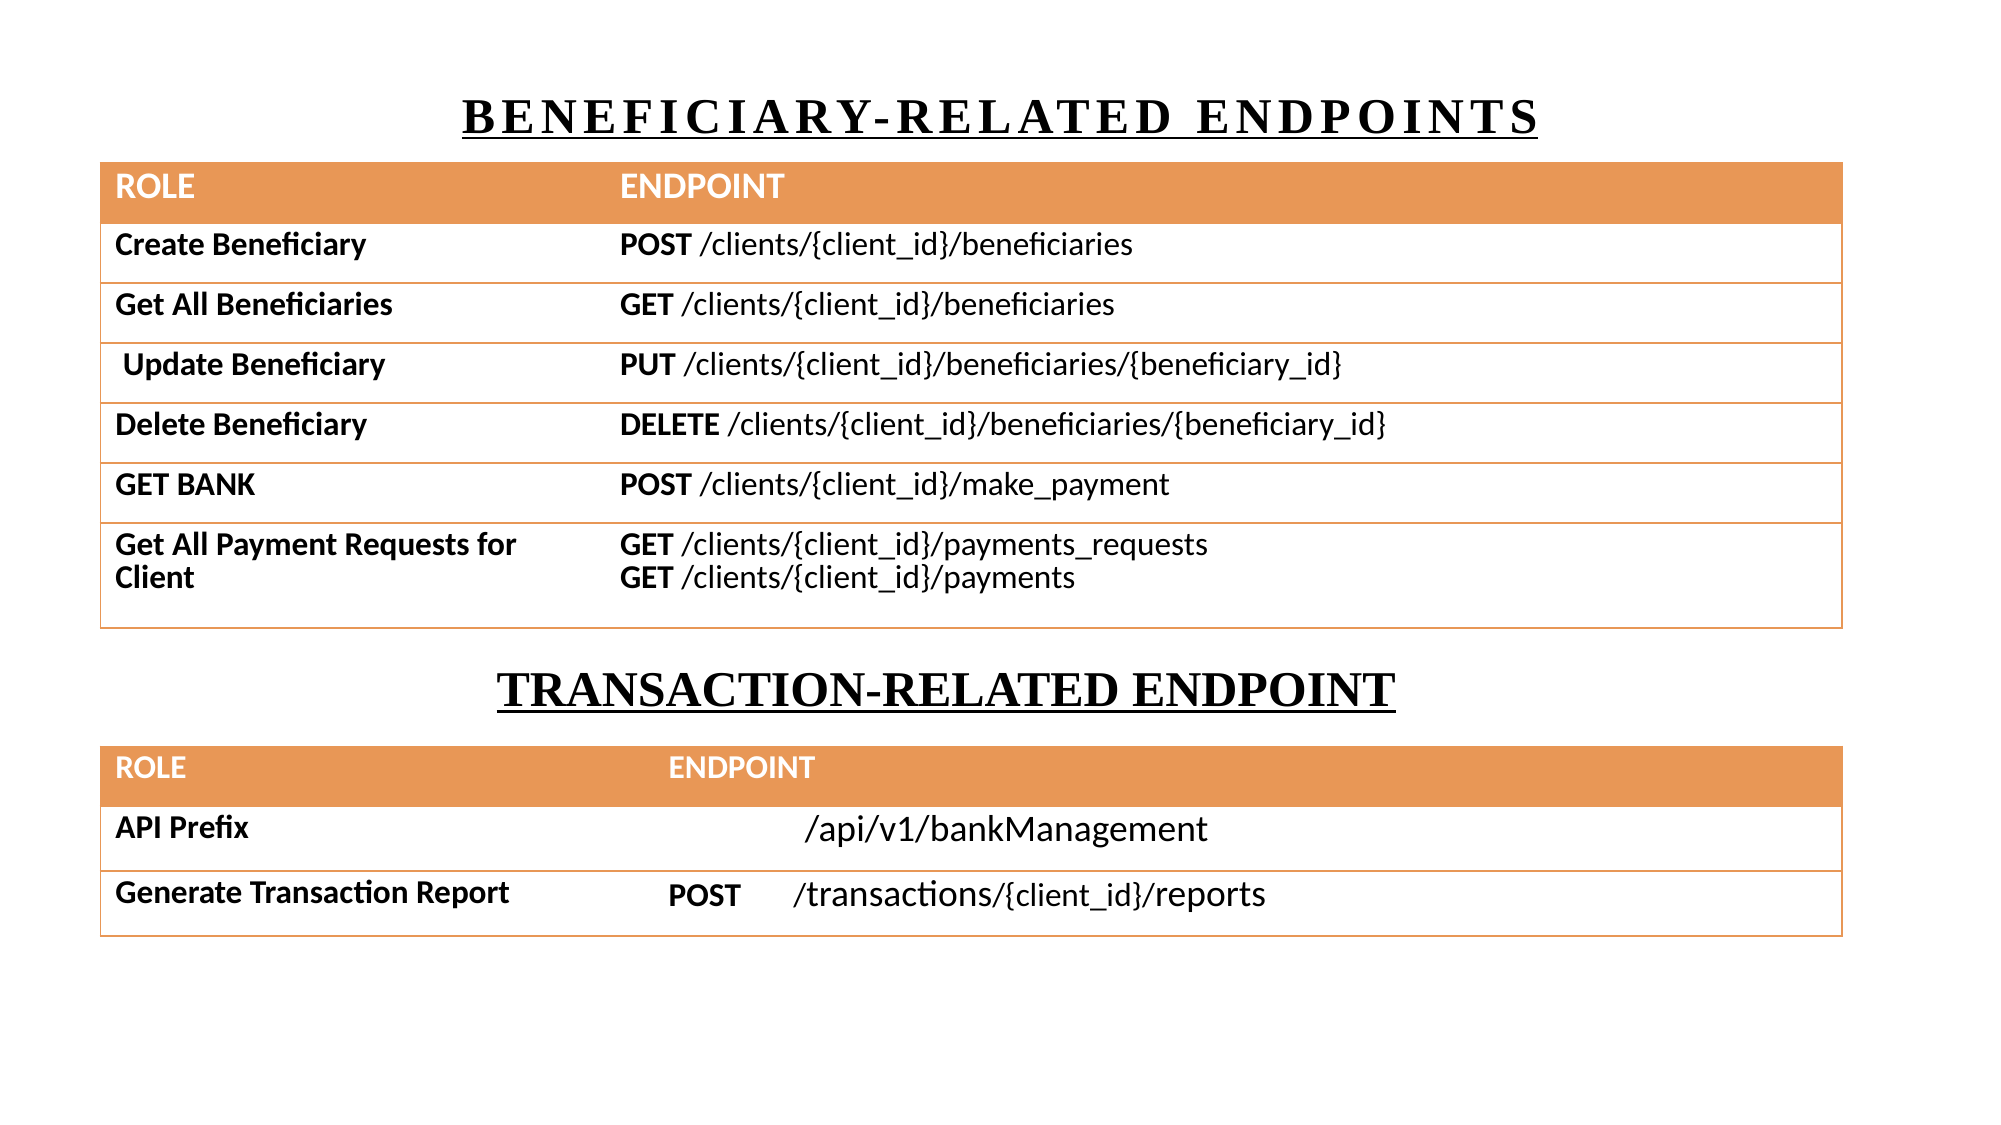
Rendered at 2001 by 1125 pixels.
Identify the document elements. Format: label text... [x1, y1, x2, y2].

table_header ROLE [101, 747, 654, 805]
table_cell API Prefix [101, 807, 654, 870]
table_cell GET /clients/{client_id}/beneficiaries [605, 284, 1841, 342]
table_cell POST /clients/{client_id}/make_payment [605, 464, 1841, 522]
table_cell Delete Beneficiary [101, 404, 605, 462]
table_header ENDPOINT [605, 164, 1841, 222]
text_box TRANSACTION-RELATED ENDPOINT [212, 649, 1680, 725]
table_header ROLE [101, 164, 605, 222]
title Beneficiary-related Endpoints [137, 59, 1863, 175]
table_cell Get All Beneficiaries [101, 284, 605, 342]
table_cell POST /transactions/{client_id}/reports [654, 872, 1841, 935]
table_header ENDPOINT [654, 747, 1841, 805]
table_cell DELETE /clients/{client_id}/beneficiaries/{beneficiary_id} [605, 404, 1841, 462]
table_cell Update Beneficiary [101, 344, 605, 402]
table_cell Get All Payment Requests for Client [101, 524, 605, 627]
table_cell Generate Transaction Report [101, 872, 654, 935]
table_cell Create Beneficiary [101, 224, 605, 282]
table_cell POST /clients/{client_id}/beneficiaries [605, 224, 1841, 282]
table_cell /api/v1/bankManagement [654, 807, 1841, 870]
table_cell PUT /clients/{client_id}/beneficiaries/{beneficiary_id} [605, 344, 1841, 402]
table_cell GET /clients/{client_id}/payments_requests GET /clients/{client_id}/payments [605, 524, 1841, 627]
table_cell GET BANK [101, 464, 605, 522]
